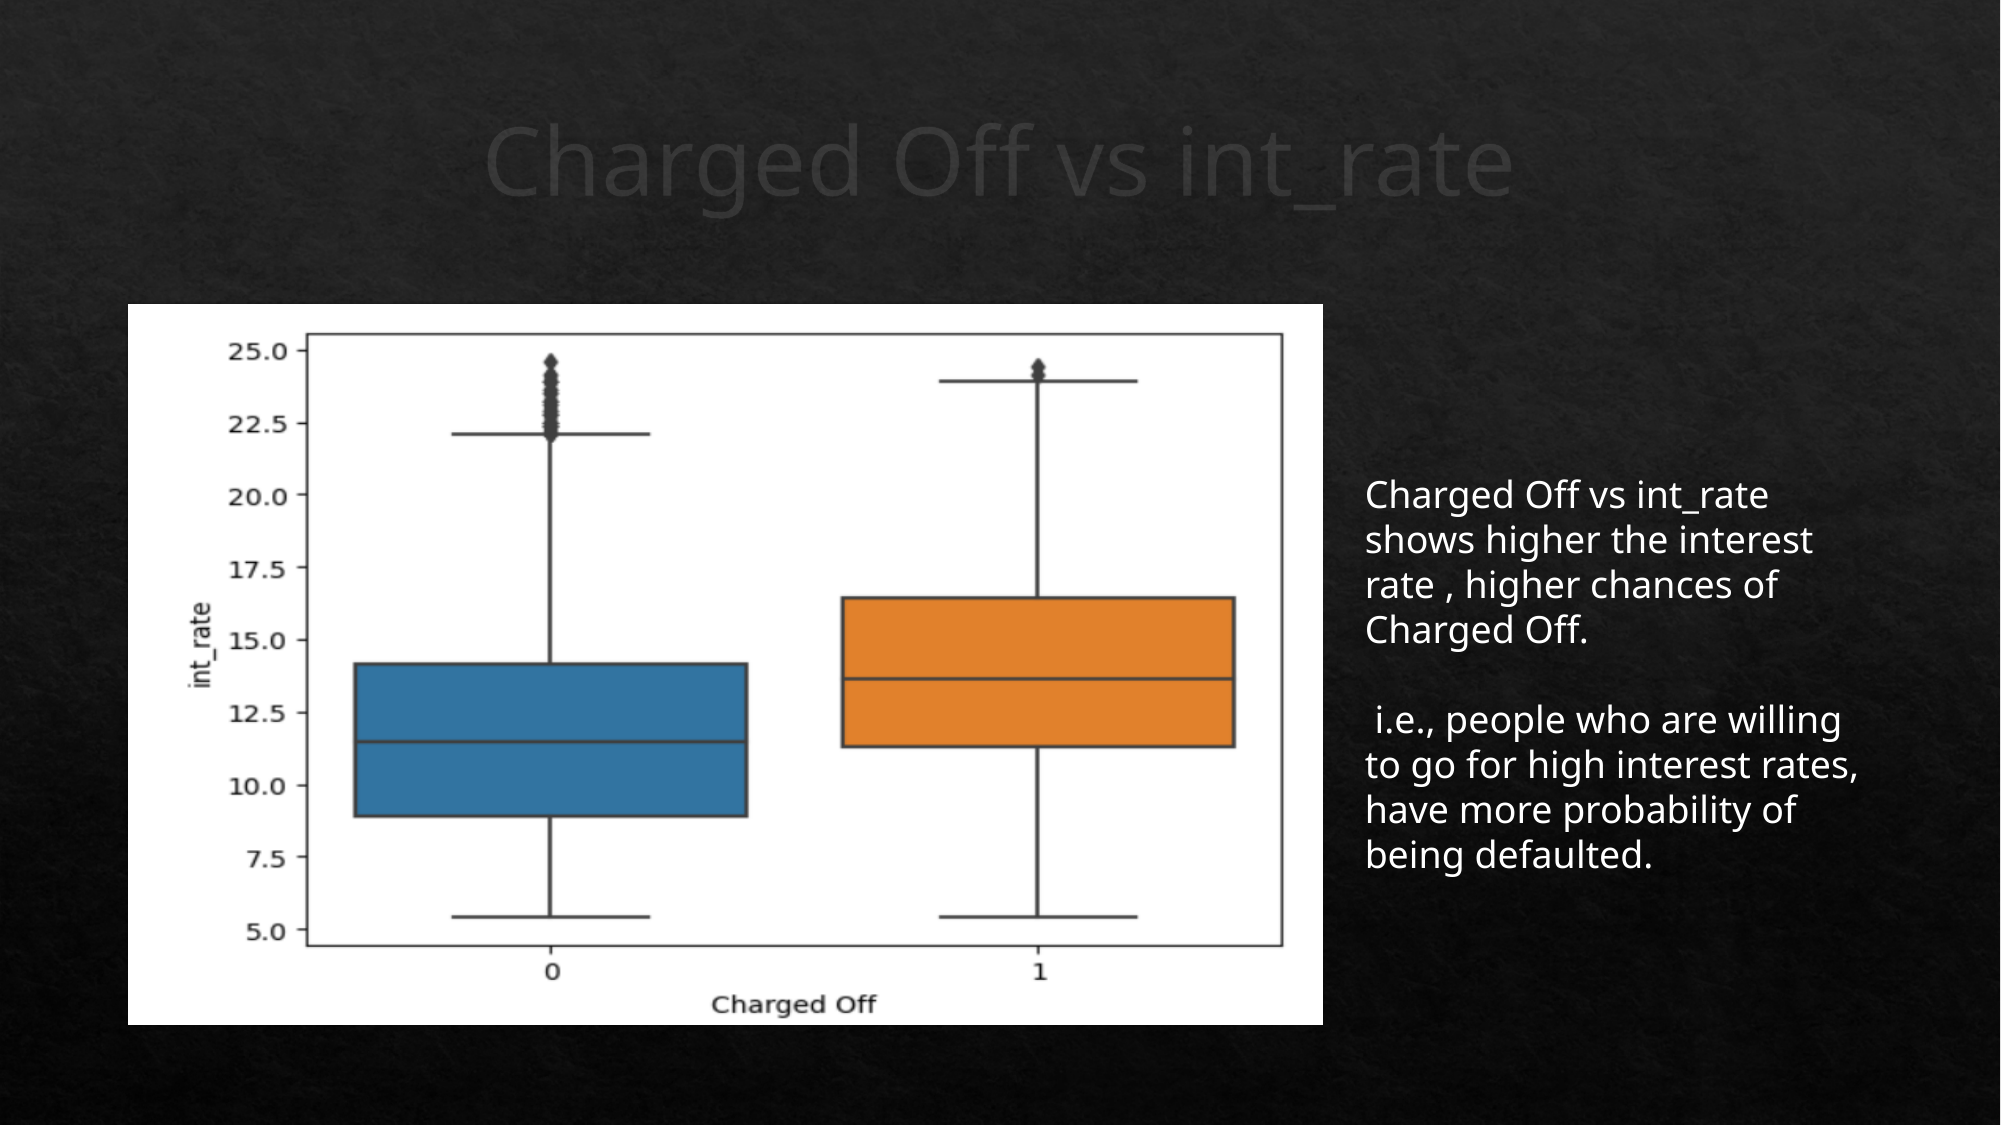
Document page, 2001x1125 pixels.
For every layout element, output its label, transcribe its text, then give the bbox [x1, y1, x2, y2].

text_box Charged Off vs int_rate shows higher the interest rate , higher chances of Charged Off. i.e., people who are willing to go for high interest rates, have more probability of being defaulted. [1350, 463, 1903, 884]
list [128, 304, 1323, 1026]
title Charged Off vs int_rate [149, 99, 1849, 230]
